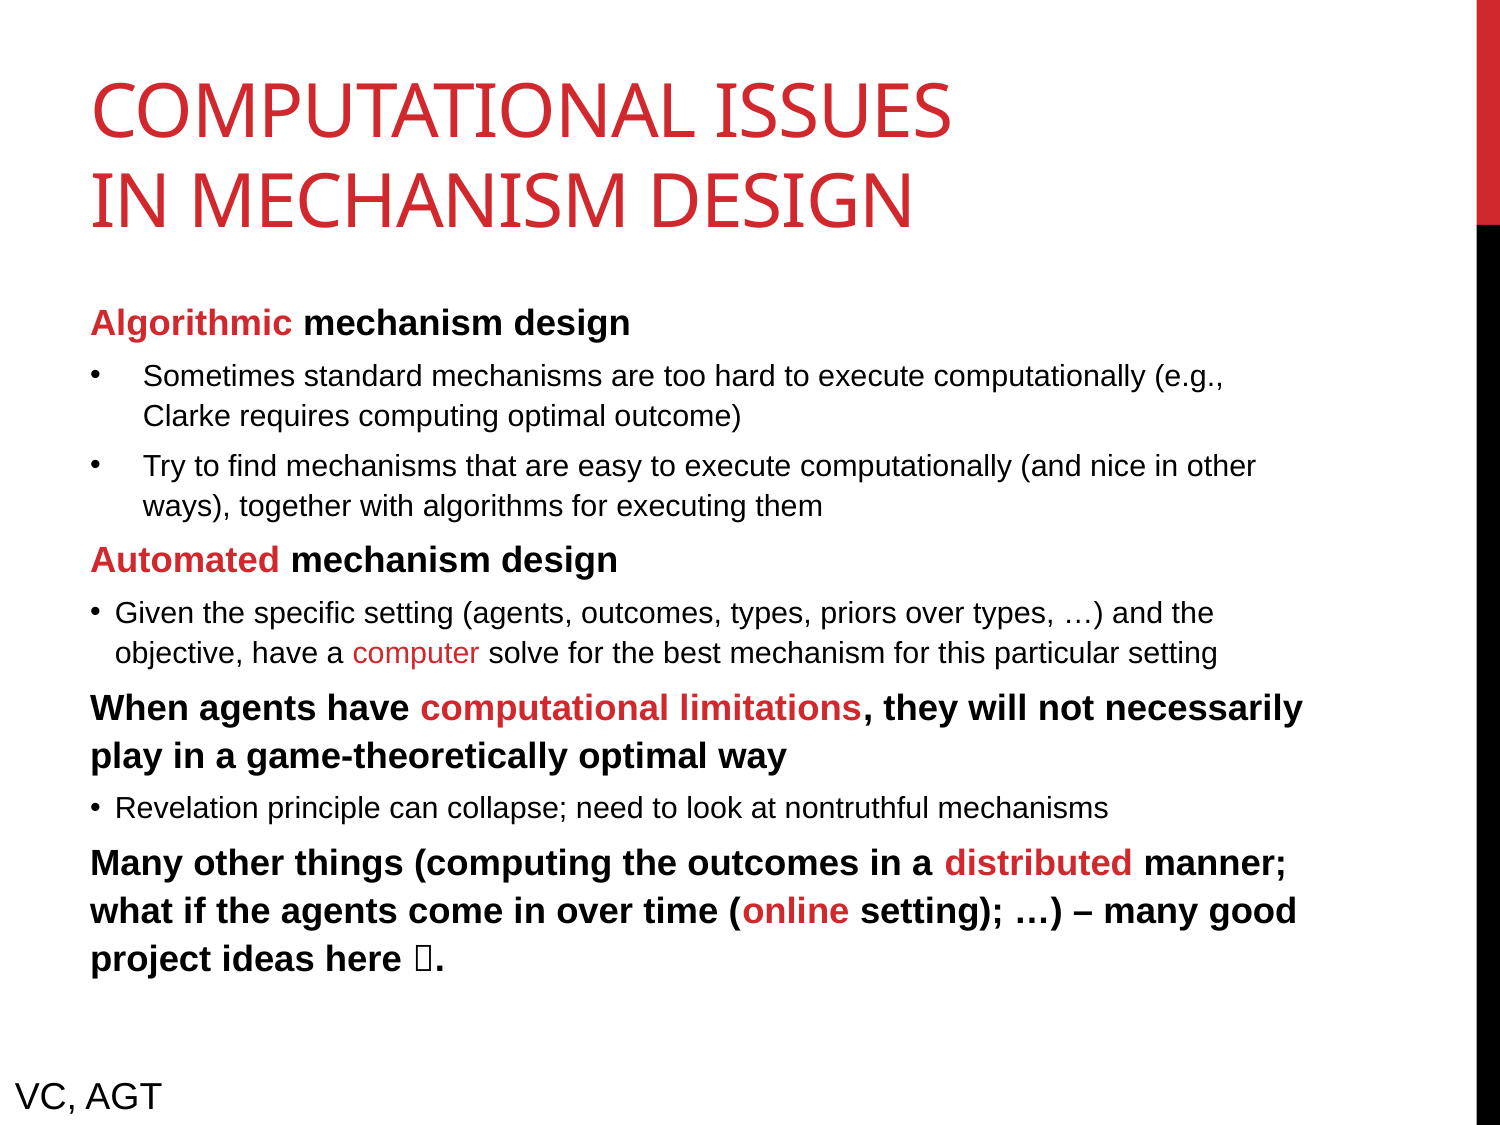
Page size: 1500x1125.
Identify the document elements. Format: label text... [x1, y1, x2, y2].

title computational issues in mechanism design [75, 25, 1025, 250]
list Algorithmic mechanism design Sometimes standard mechanisms are too hard to execute computationally (e.g., Clarke requires computing optimal outcome) Try to find mechanisms that are easy to execute computationally (and nice in other ways), together with algorithms for executing them Automated mechanism design Given the specific setting (agents, outcomes, types, priors over types, …) and the objective, have a computer solve for the best mechanism for this particular setting When agents have computational limitations, they will not necessarily play in a game-theoretically optimal way Revelation principle can collapse; need to look at nontruthful mechanisms Many other things (computing the outcomes in a distributed manner; what if the agents come in over time (online setting); …) – many good project ideas here . [75, 287, 1325, 1005]
text_box VC, AGT [0, 1064, 189, 1125]
